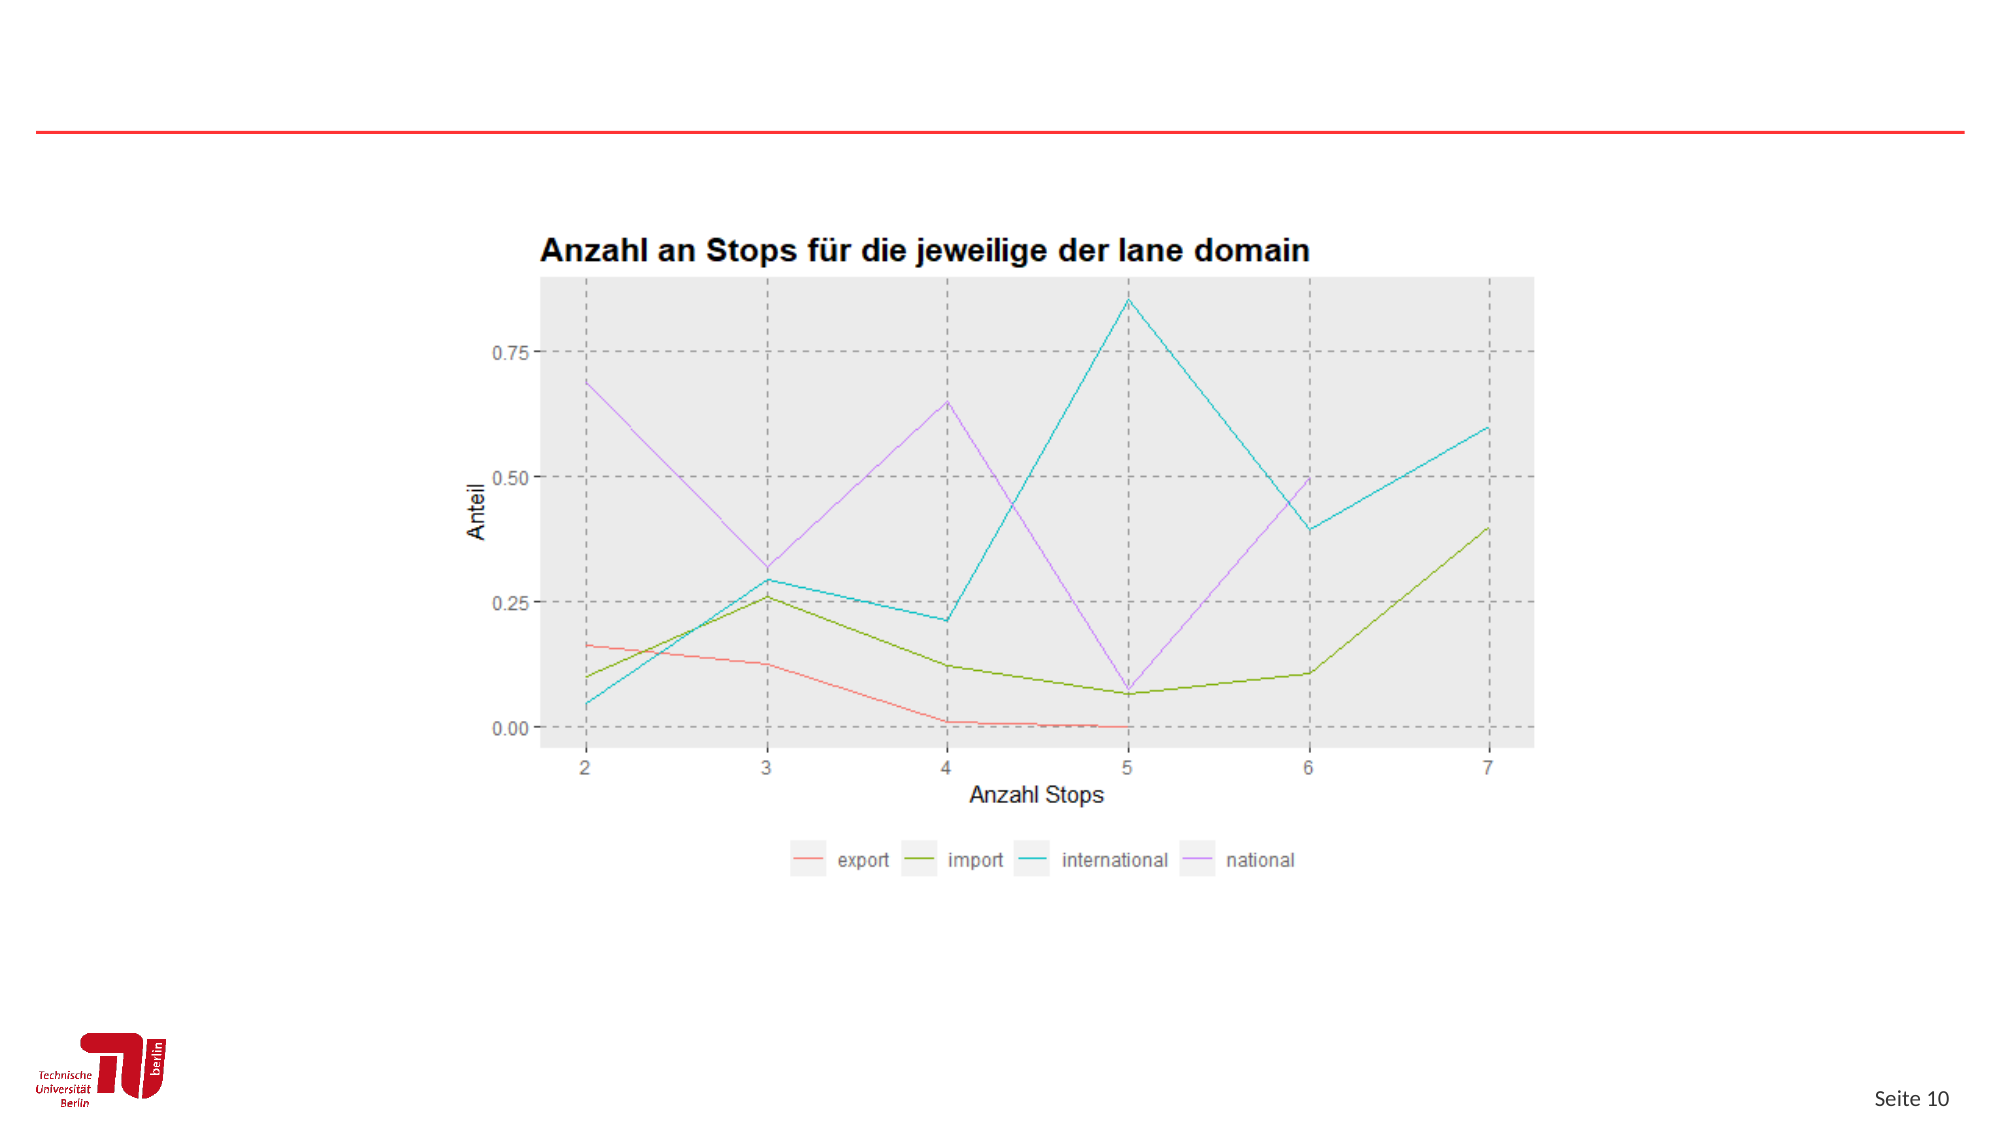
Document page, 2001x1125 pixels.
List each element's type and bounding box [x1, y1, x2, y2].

picture [36, 1033, 166, 1107]
picture [452, 224, 1548, 901]
